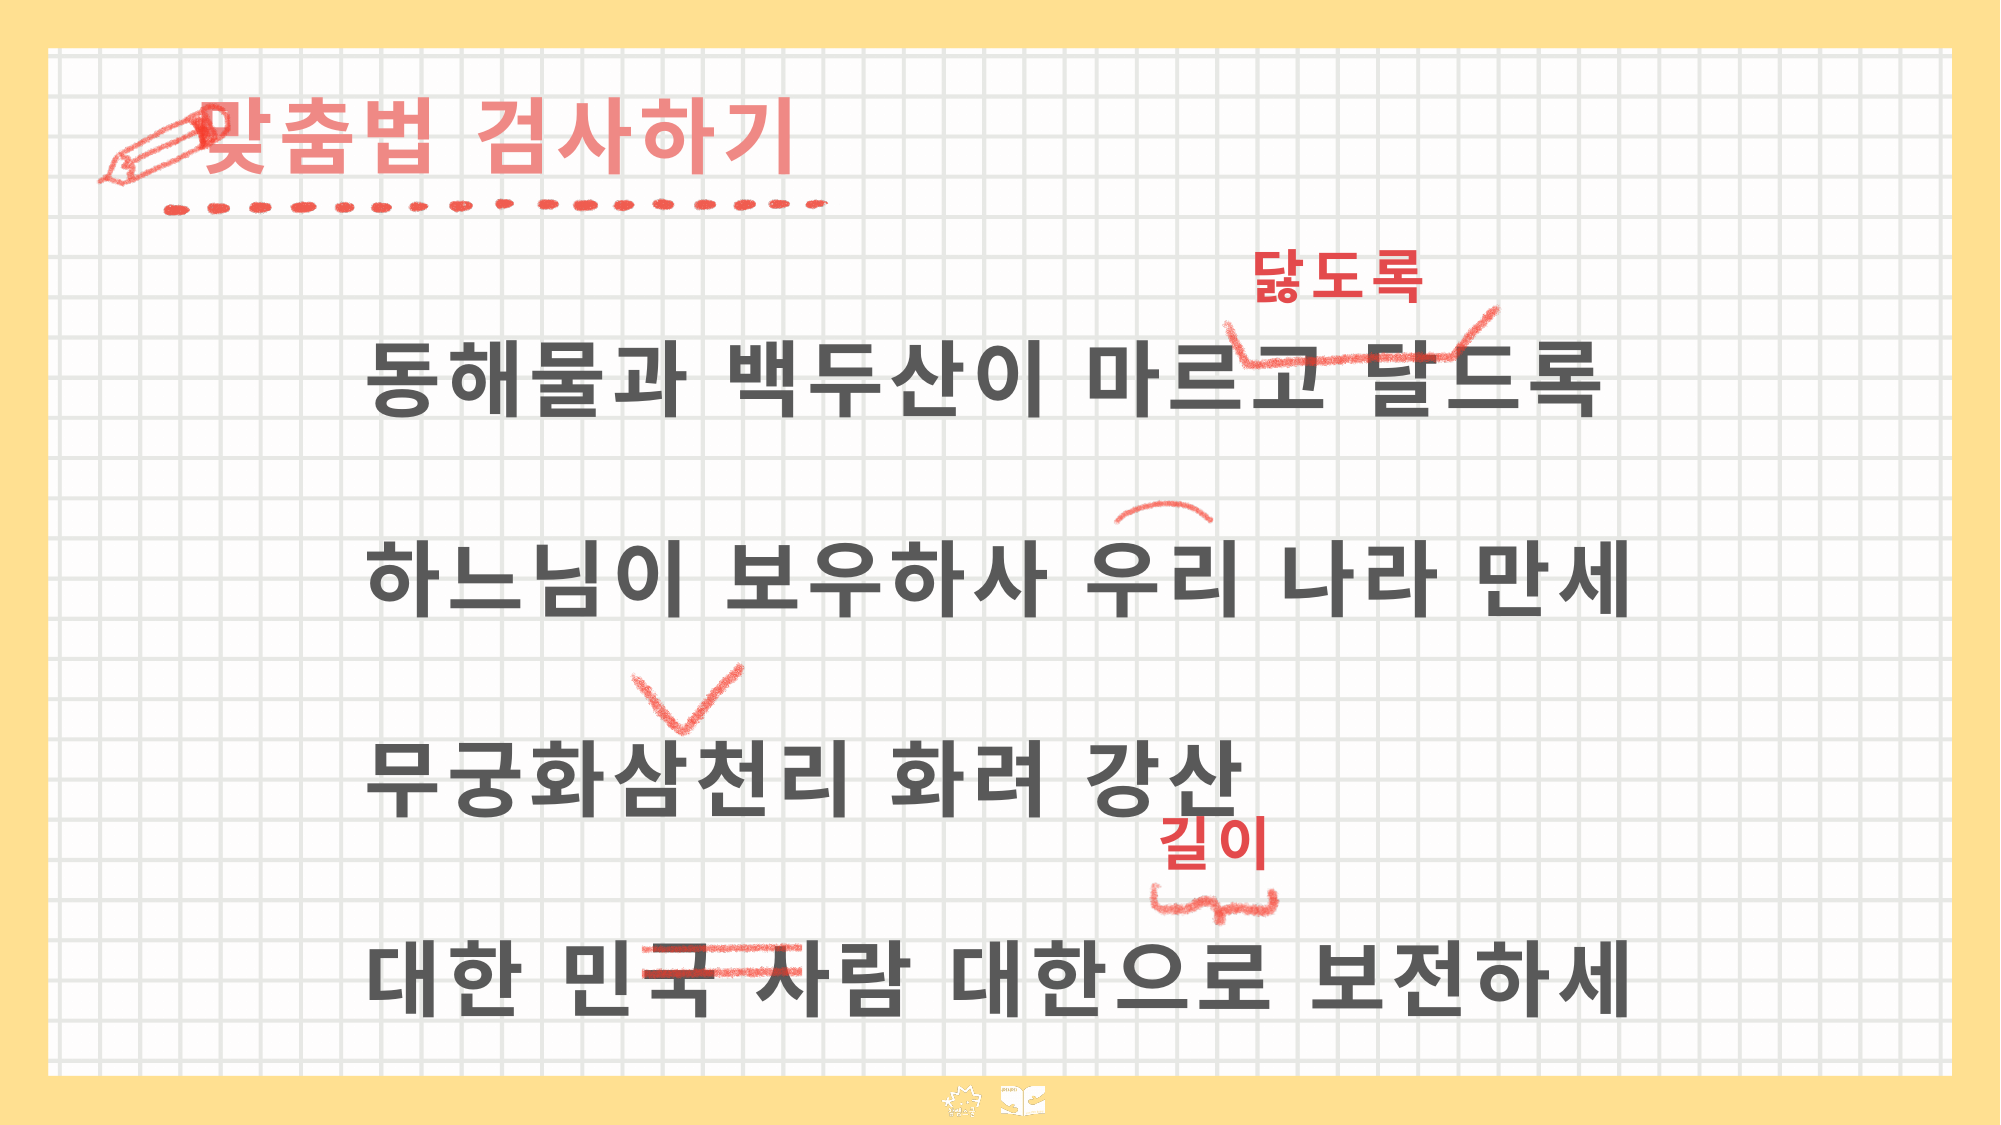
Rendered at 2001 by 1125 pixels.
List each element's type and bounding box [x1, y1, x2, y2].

picture [940, 1080, 983, 1122]
picture [1001, 1086, 1045, 1116]
picture [48, 48, 1952, 1076]
